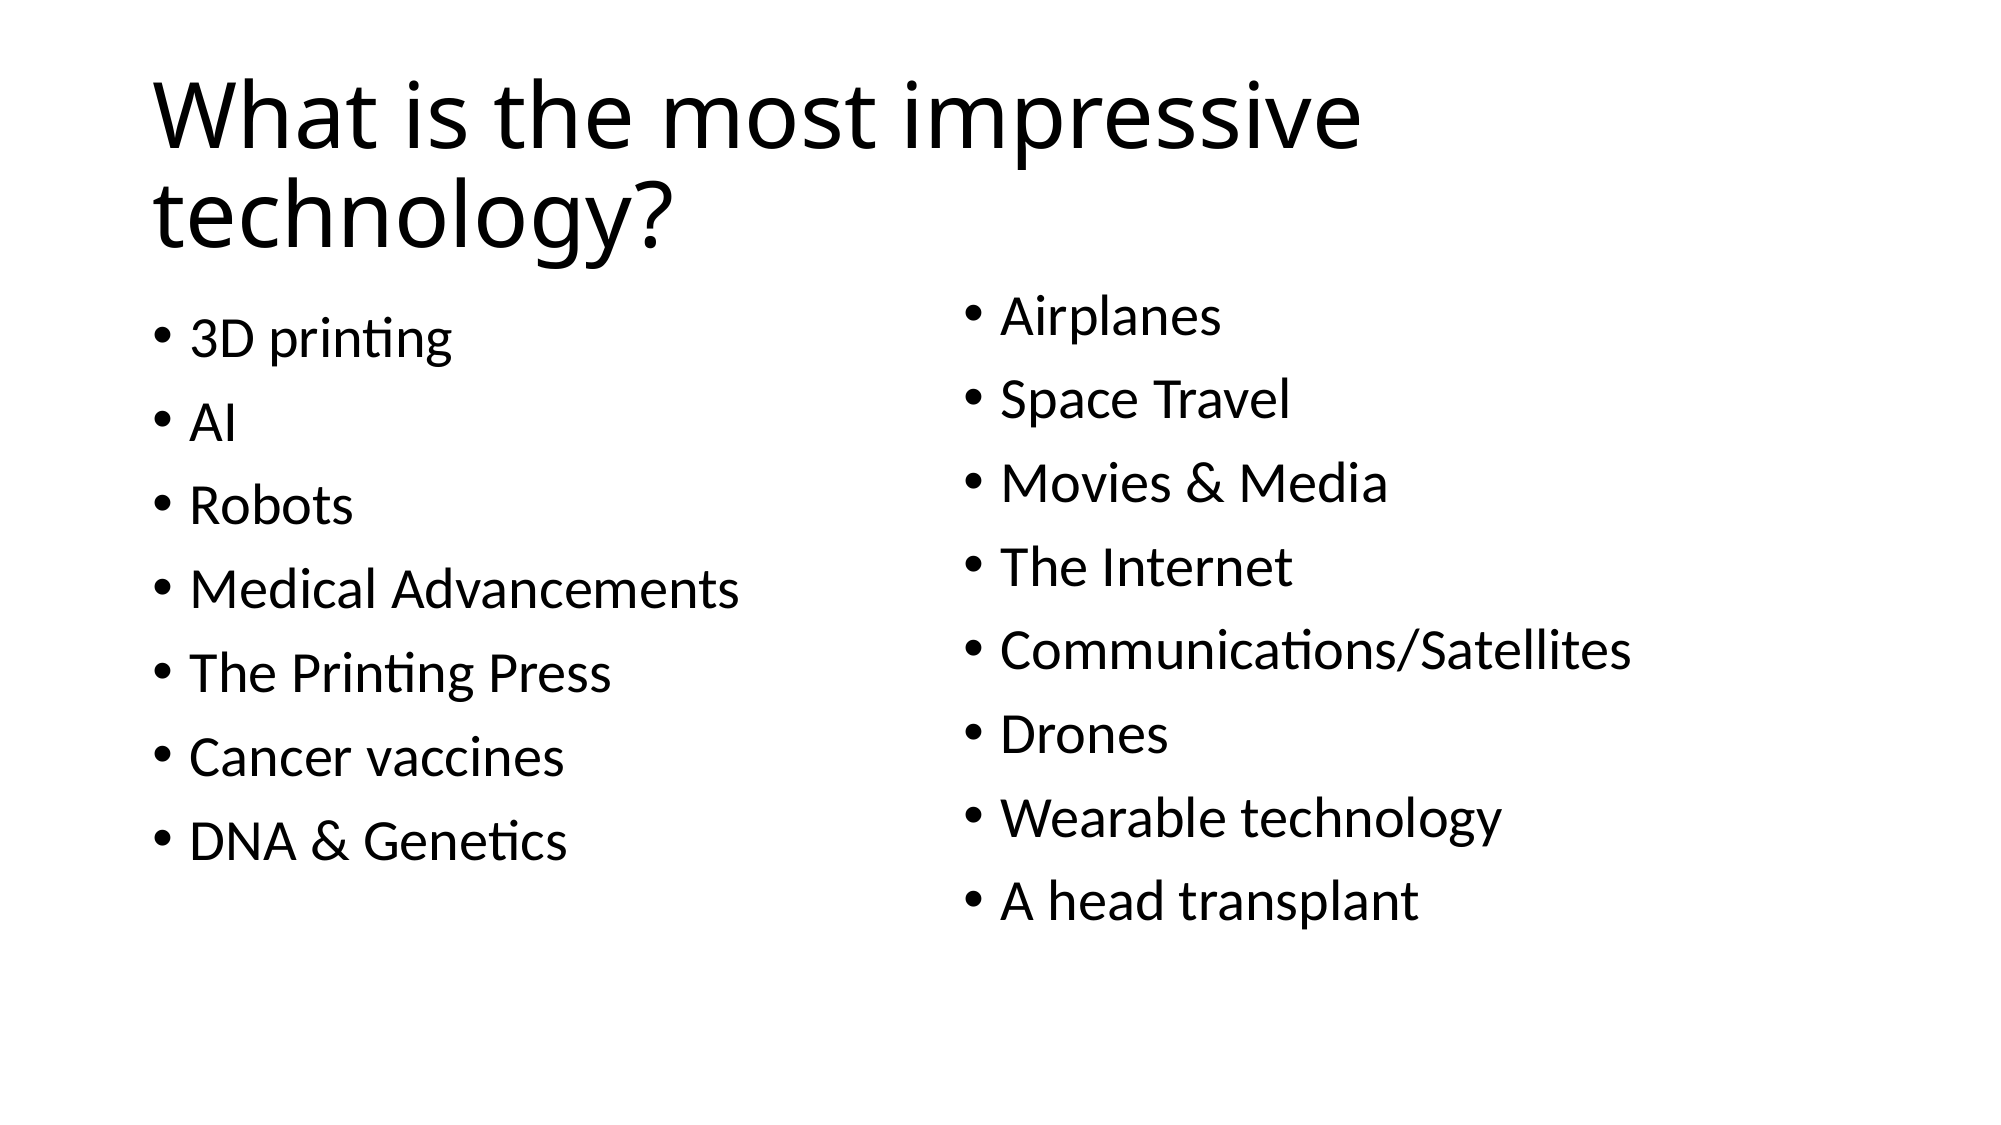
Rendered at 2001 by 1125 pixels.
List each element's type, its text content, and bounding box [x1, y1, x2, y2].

text_box Airplanes Space Travel Movies & Media The Internet Communications/Satellites Drones Wearable technology A head transplant [948, 277, 1812, 992]
list 3D printing AI Robots Medical Advancements The Printing Press Cancer vaccines DNA & Genetics [137, 299, 802, 1014]
title What is the most impressive technology? [137, 59, 1863, 278]
